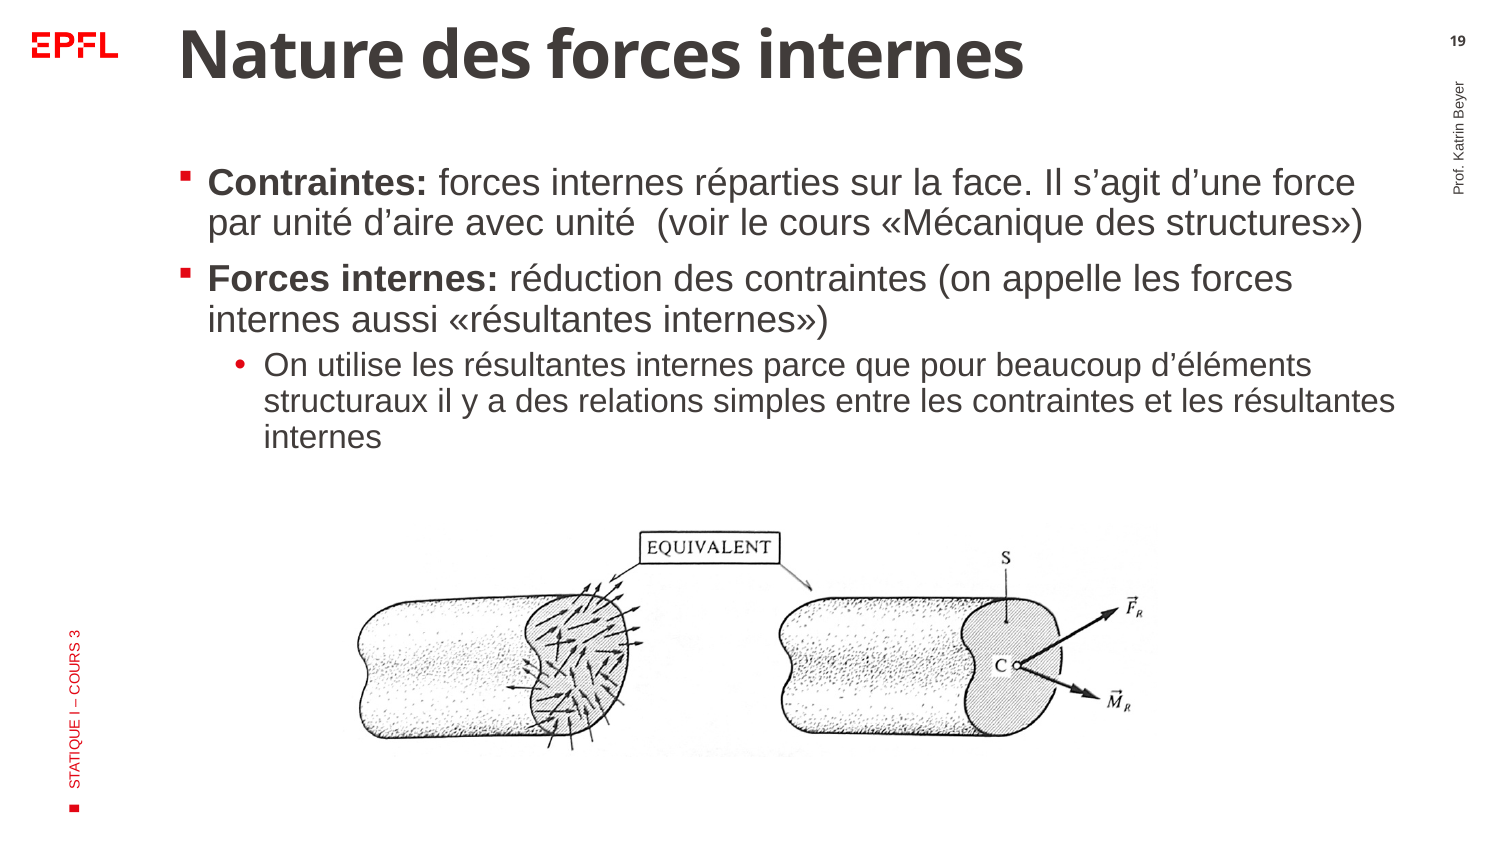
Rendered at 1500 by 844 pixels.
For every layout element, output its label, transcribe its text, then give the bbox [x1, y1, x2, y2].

footer Prof. Katrin Beyer [1415, 59, 1500, 641]
title Nature des forces internes [148, 21, 1300, 198]
slide_number 19 [1415, 32, 1500, 59]
picture [342, 523, 1158, 757]
slide_number STATIQUE I – COURS 3 [0, 256, 149, 805]
picture [21, 21, 129, 69]
